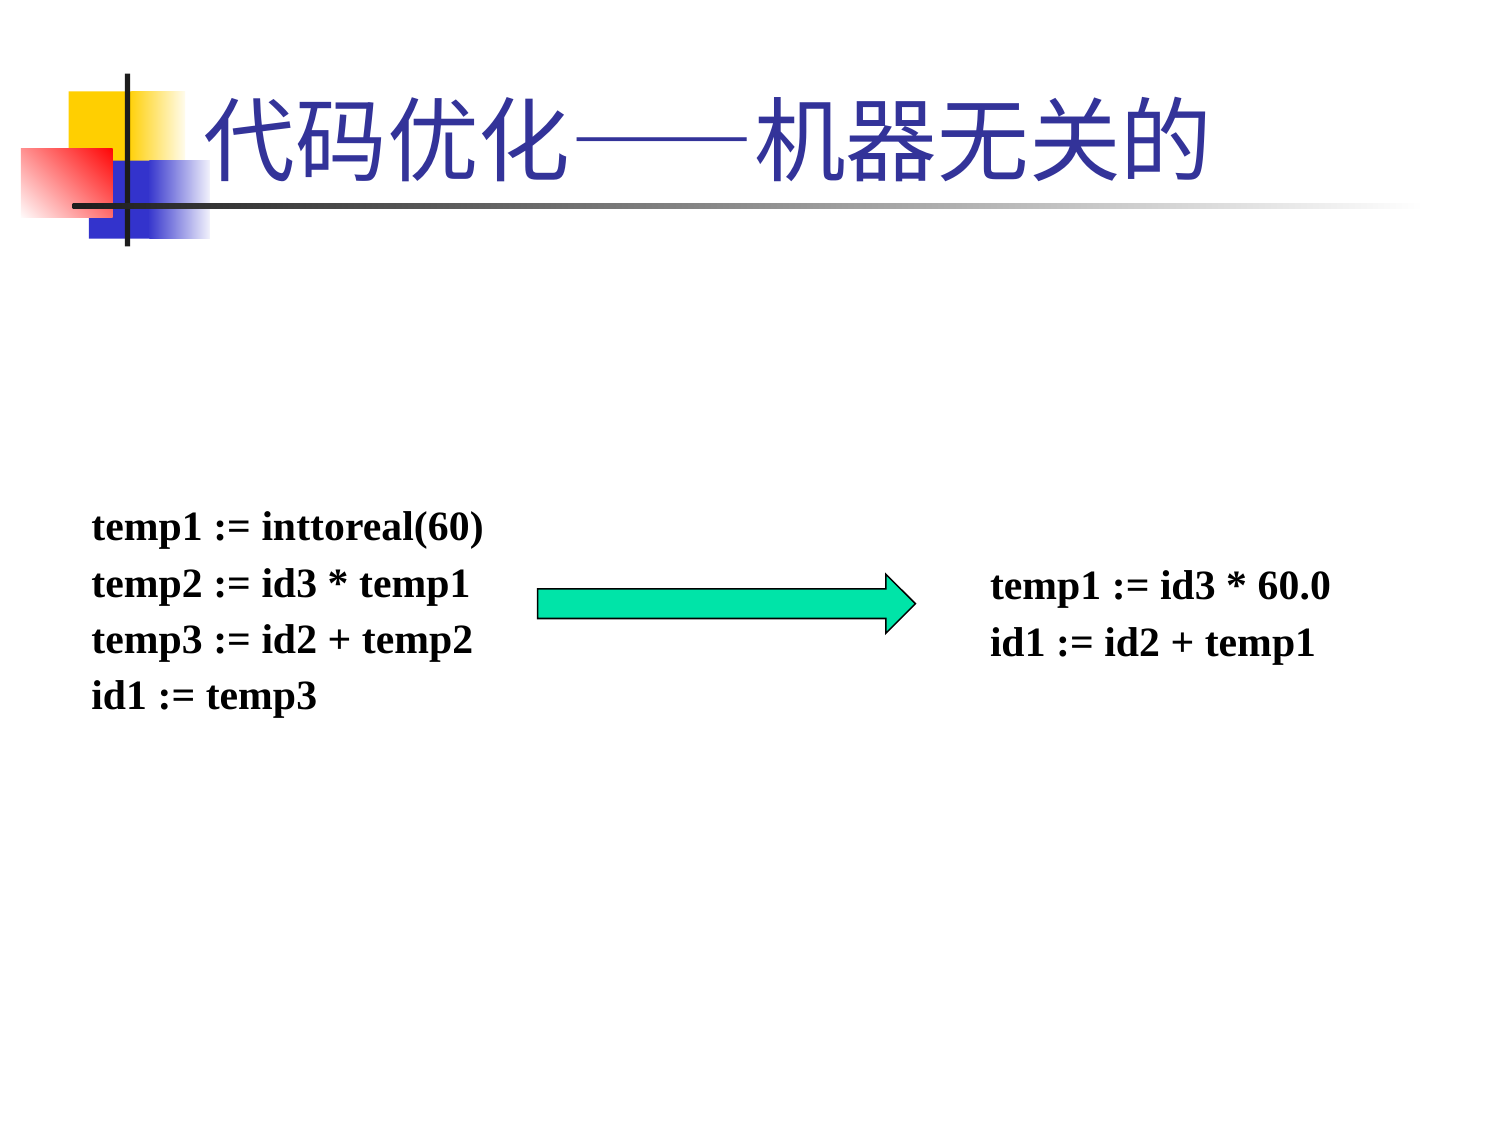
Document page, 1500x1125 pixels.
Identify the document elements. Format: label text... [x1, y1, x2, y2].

text_box [537, 574, 916, 634]
title 代码优化——机器无关的 [188, 12, 1468, 200]
text_box temp1 := inttoreal(60) temp2 := id3 * temp1 temp3 := id2 + temp2 id1 := temp3 [76, 491, 526, 724]
text_box temp1 := id3 * 60.0 id1 := id2 + temp1 [975, 550, 1412, 672]
